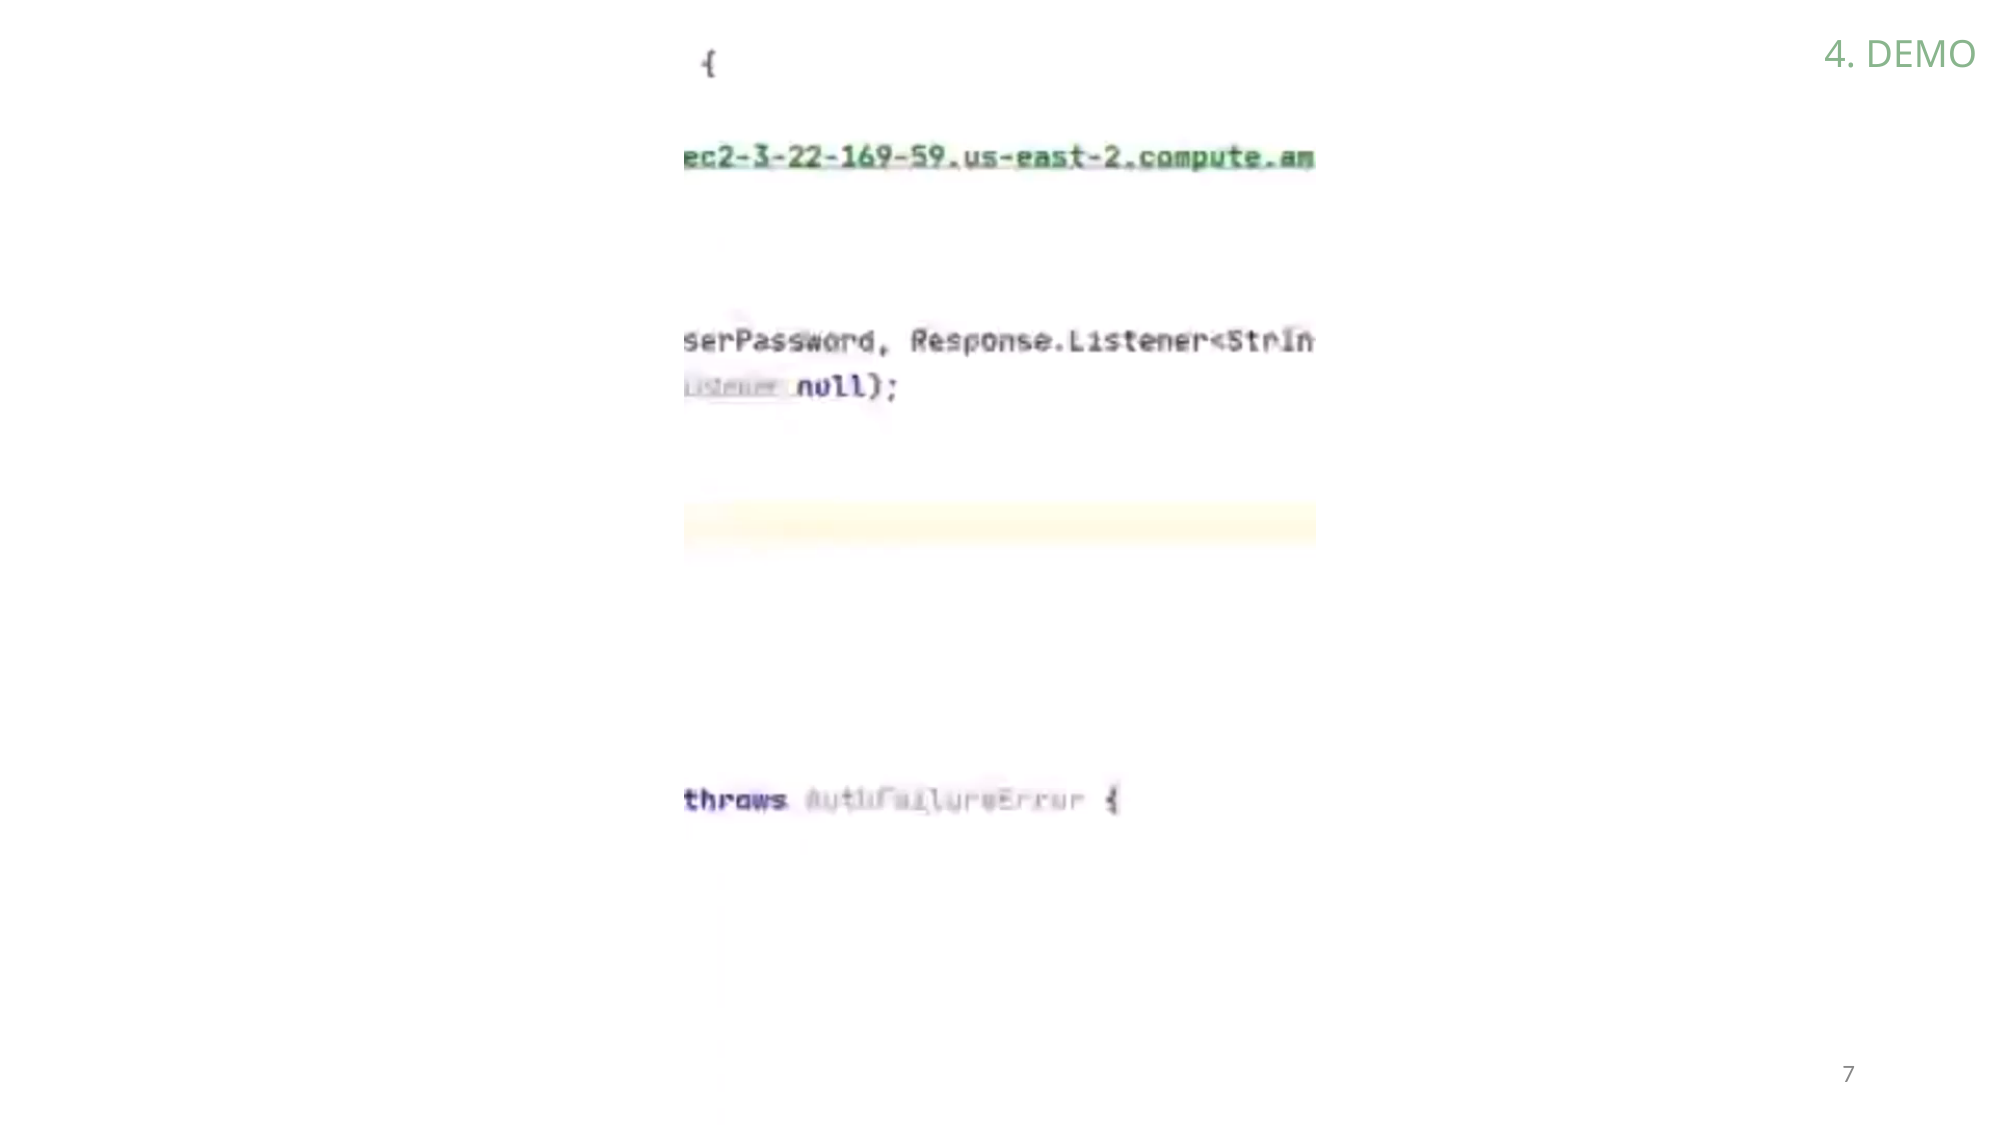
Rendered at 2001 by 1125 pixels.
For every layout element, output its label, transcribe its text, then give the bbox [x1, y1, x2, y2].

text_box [683, 0, 1317, 1125]
text_box 4. DEMO [1816, 22, 1985, 83]
slide_number 7 [1831, 1050, 1863, 1096]
